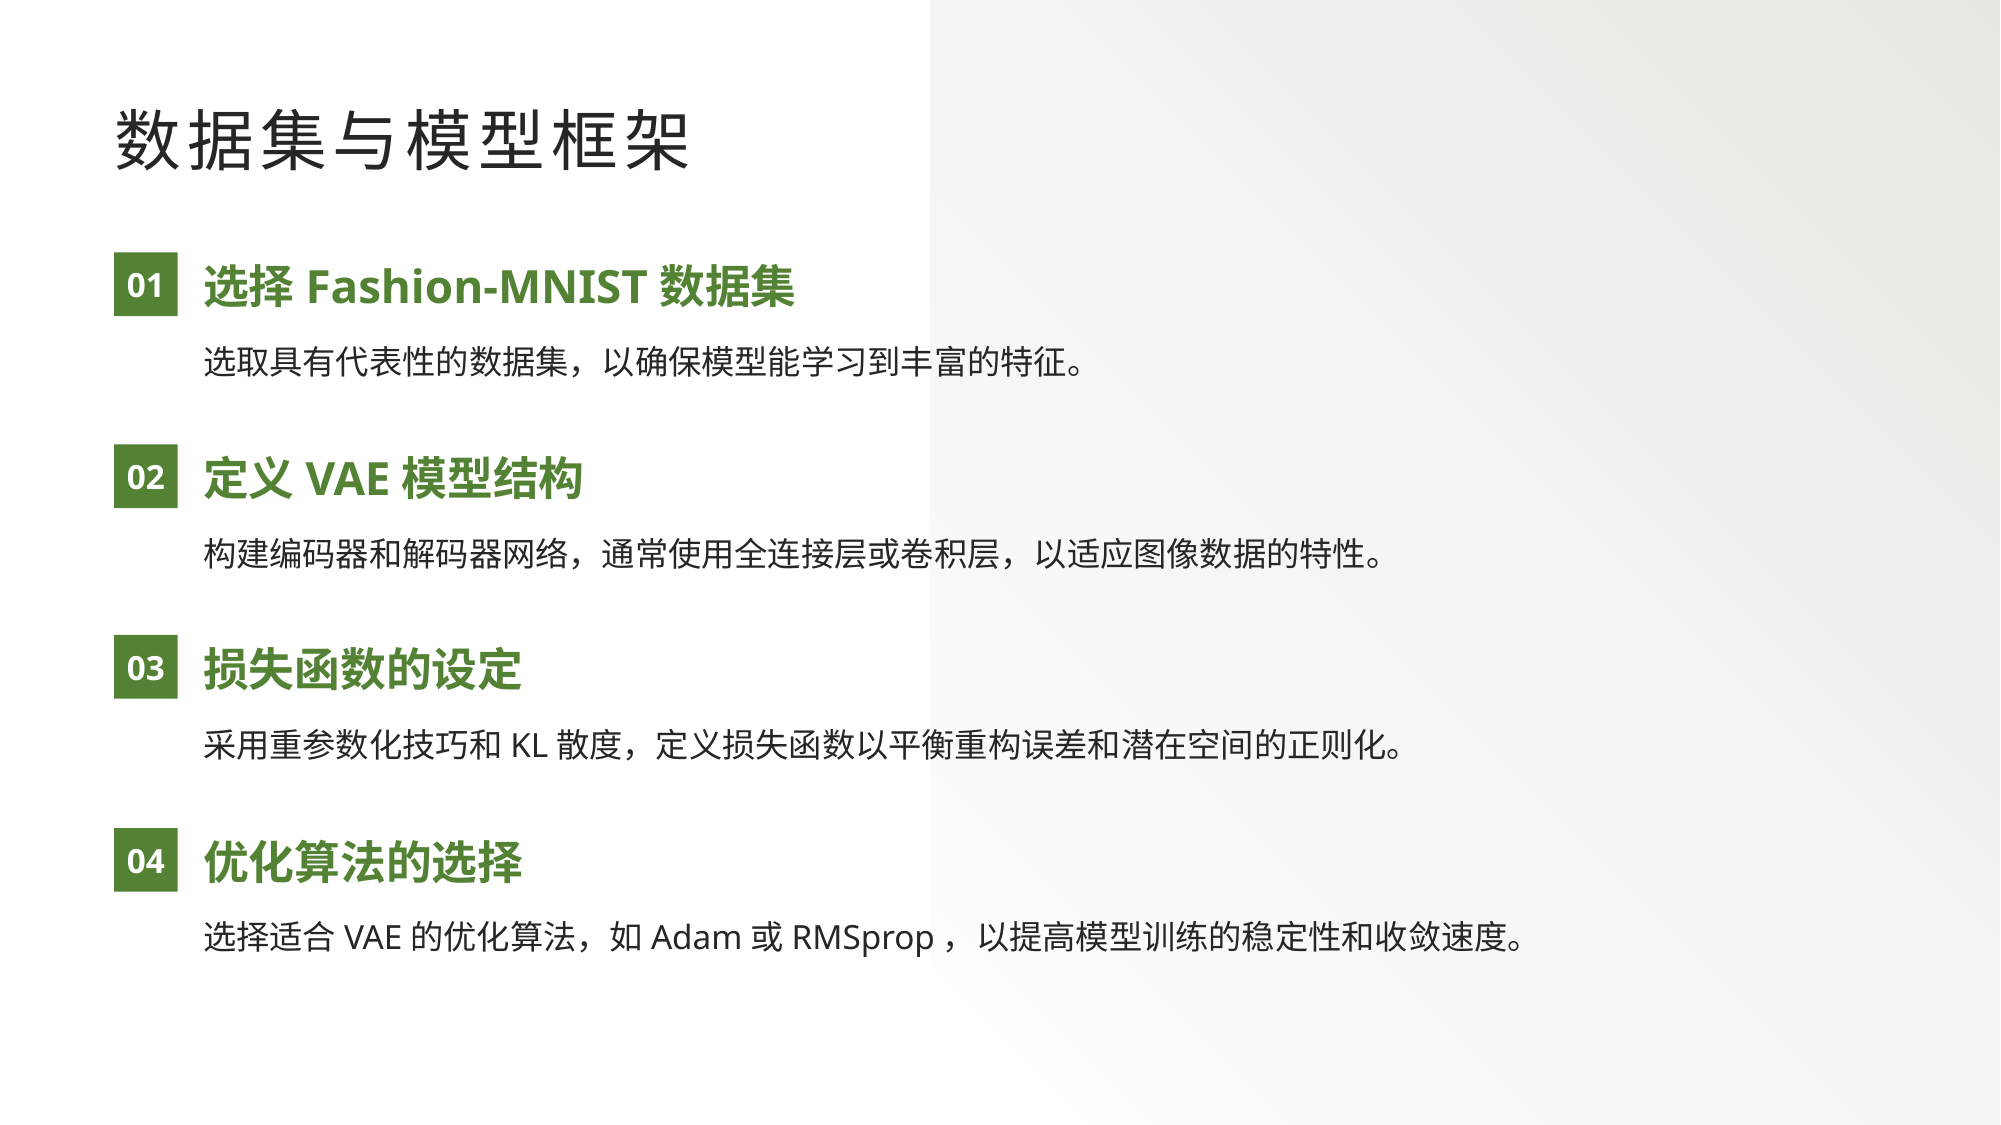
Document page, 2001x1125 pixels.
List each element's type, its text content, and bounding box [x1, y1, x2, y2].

text_box 优化算法的选择 [203, 828, 1886, 889]
text_box 01 [113, 251, 179, 317]
text_box 选取具有代表性的数据集，以确保模型能学习到丰富的特征。 [203, 321, 1886, 403]
text_box 03 [113, 634, 179, 700]
text_box 采用重参数化技巧和KL散度，定义损失函数以平衡重构误差和潜在空间的正则化。 [203, 703, 1886, 786]
text_box 构建编码器和解码器网络，通常使用全连接层或卷积层，以适应图像数据的特性。 [203, 513, 1886, 595]
text_box 02 [113, 443, 179, 509]
text_box 选择适合VAE的优化算法，如Adam或RMSprop，以提高模型训练的稳定性和收敛速度。 [203, 896, 1886, 978]
text_box 04 [113, 827, 179, 893]
text_box 损失函数的设定 [203, 634, 1886, 696]
title 数据集与模型框架 [114, 64, 1886, 181]
text_box 定义VAE模型结构 [203, 444, 1886, 505]
text_box 选择Fashion-MNIST数据集 [203, 252, 1886, 313]
